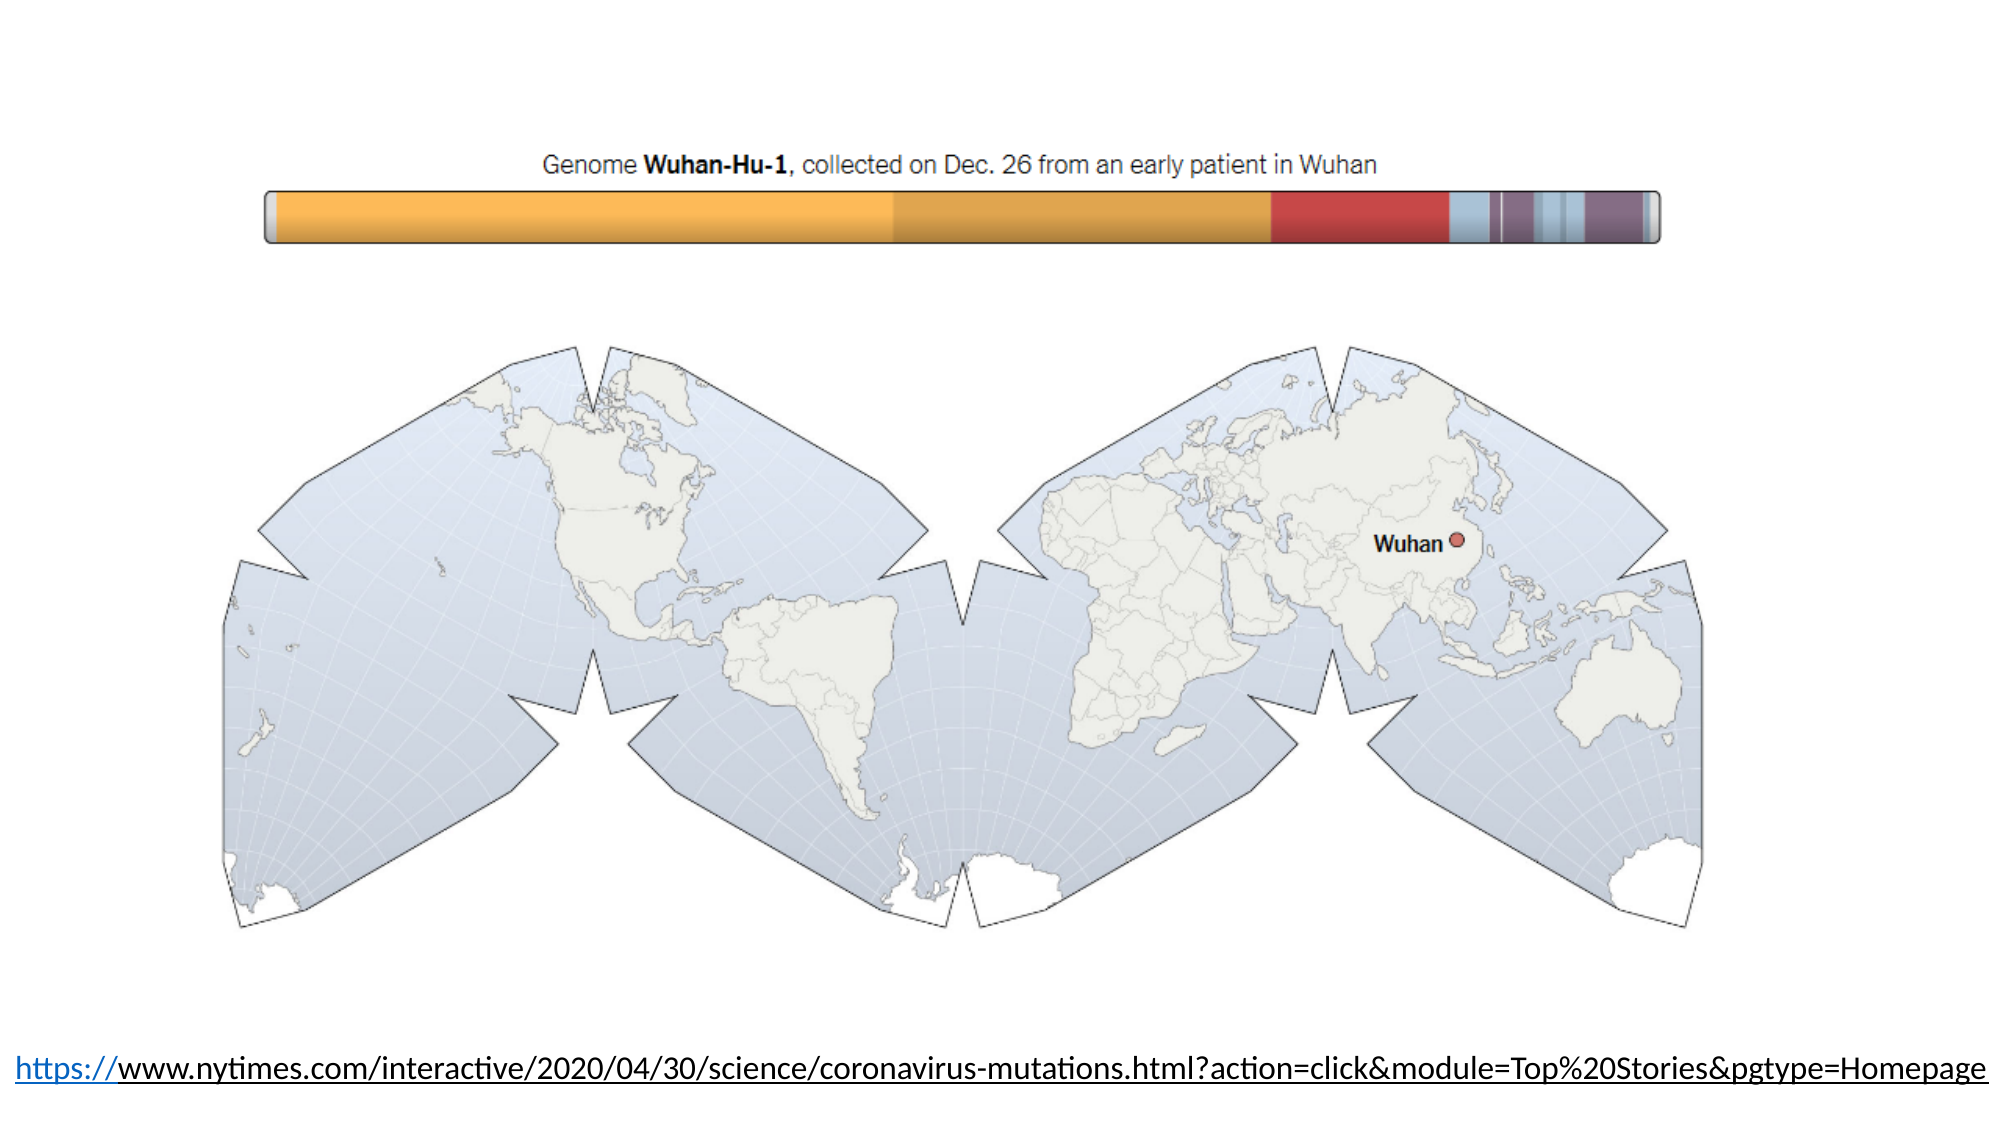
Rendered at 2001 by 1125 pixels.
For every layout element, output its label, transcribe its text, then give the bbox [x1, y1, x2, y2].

list https://www.nytimes.com/interactive/2020/04/30/science/coronavirus-mutations.html?action=click&module=Top%20Stories&pgtype=Homepage [0, 1043, 2000, 1125]
picture [197, 130, 1723, 951]
